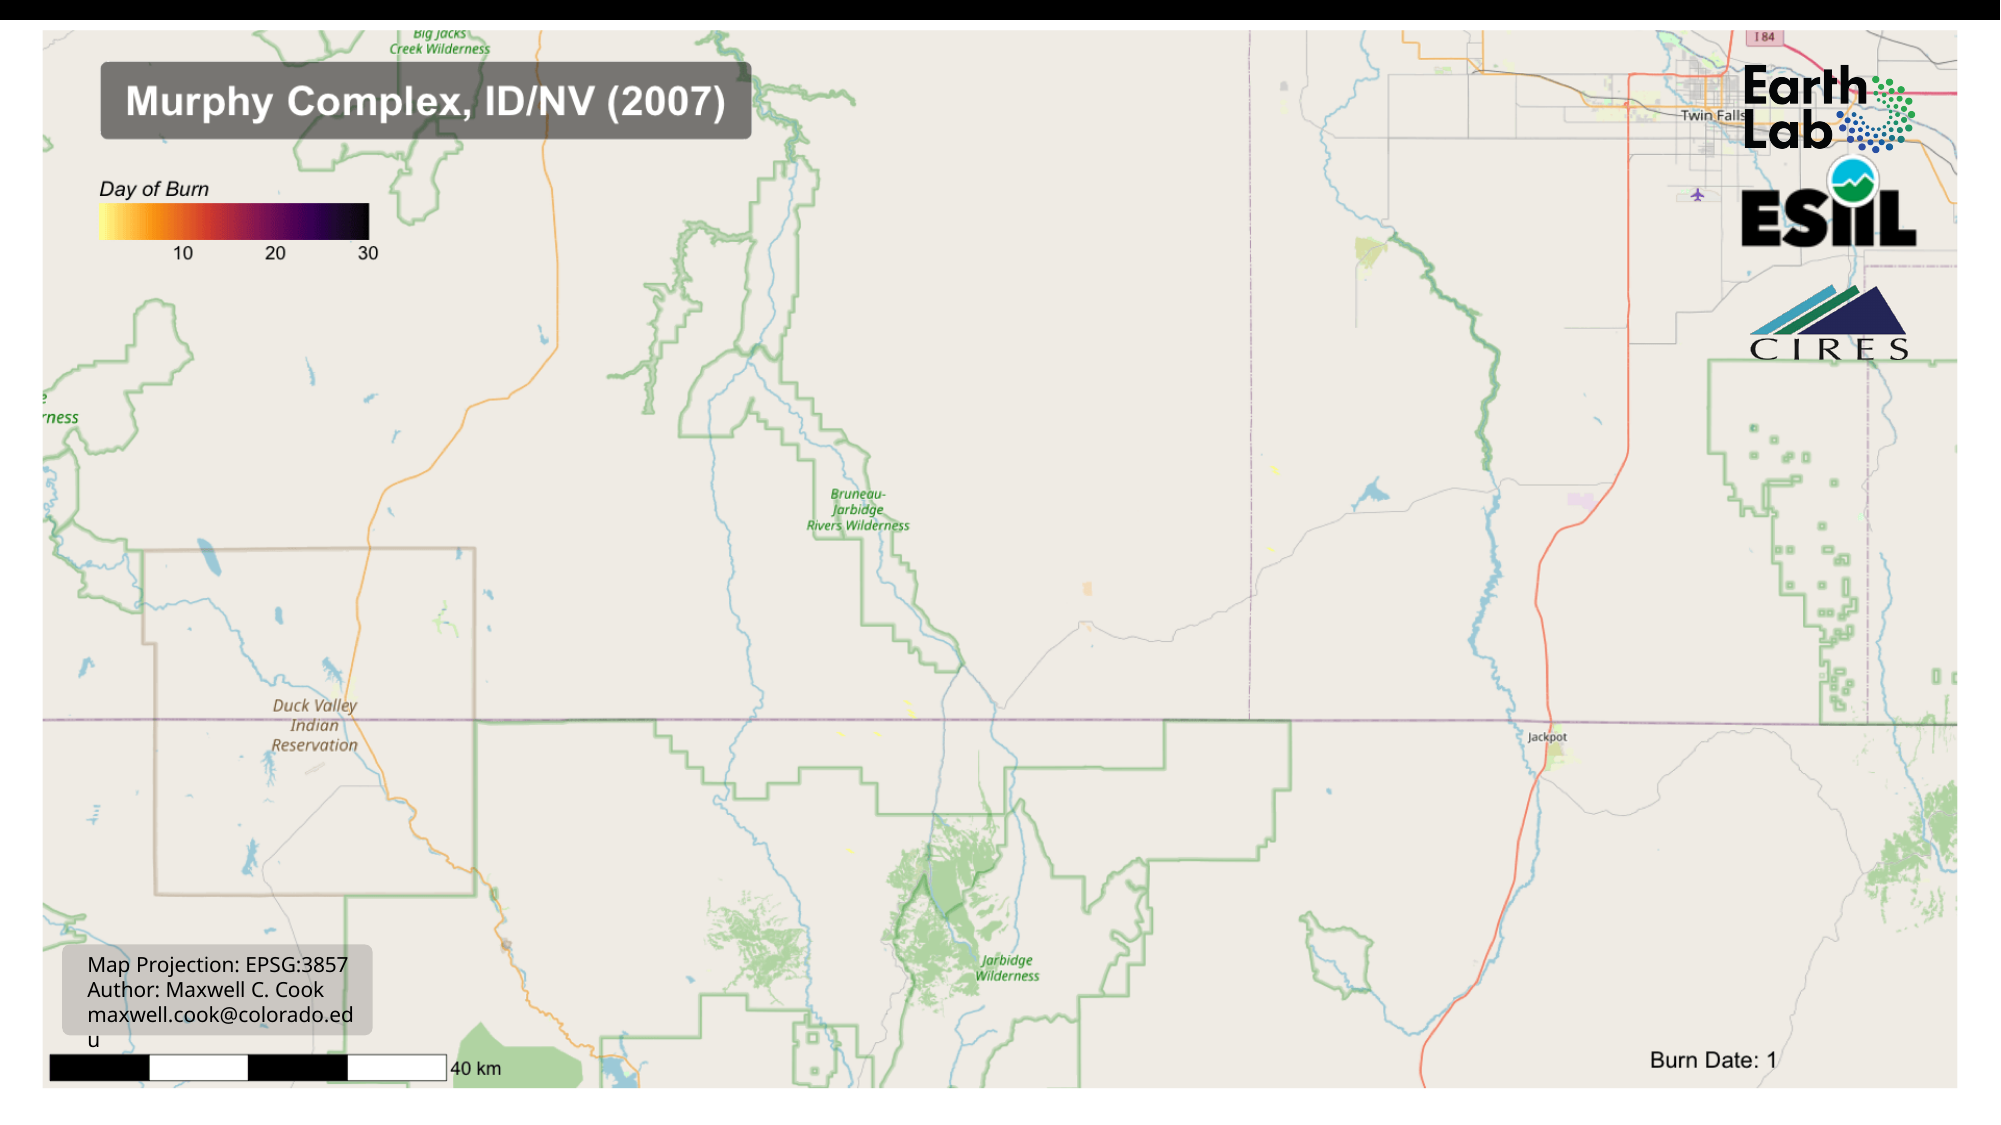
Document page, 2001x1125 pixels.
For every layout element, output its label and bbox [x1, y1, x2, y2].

text_box [61, 943, 374, 1036]
picture [0, 20, 2000, 1125]
